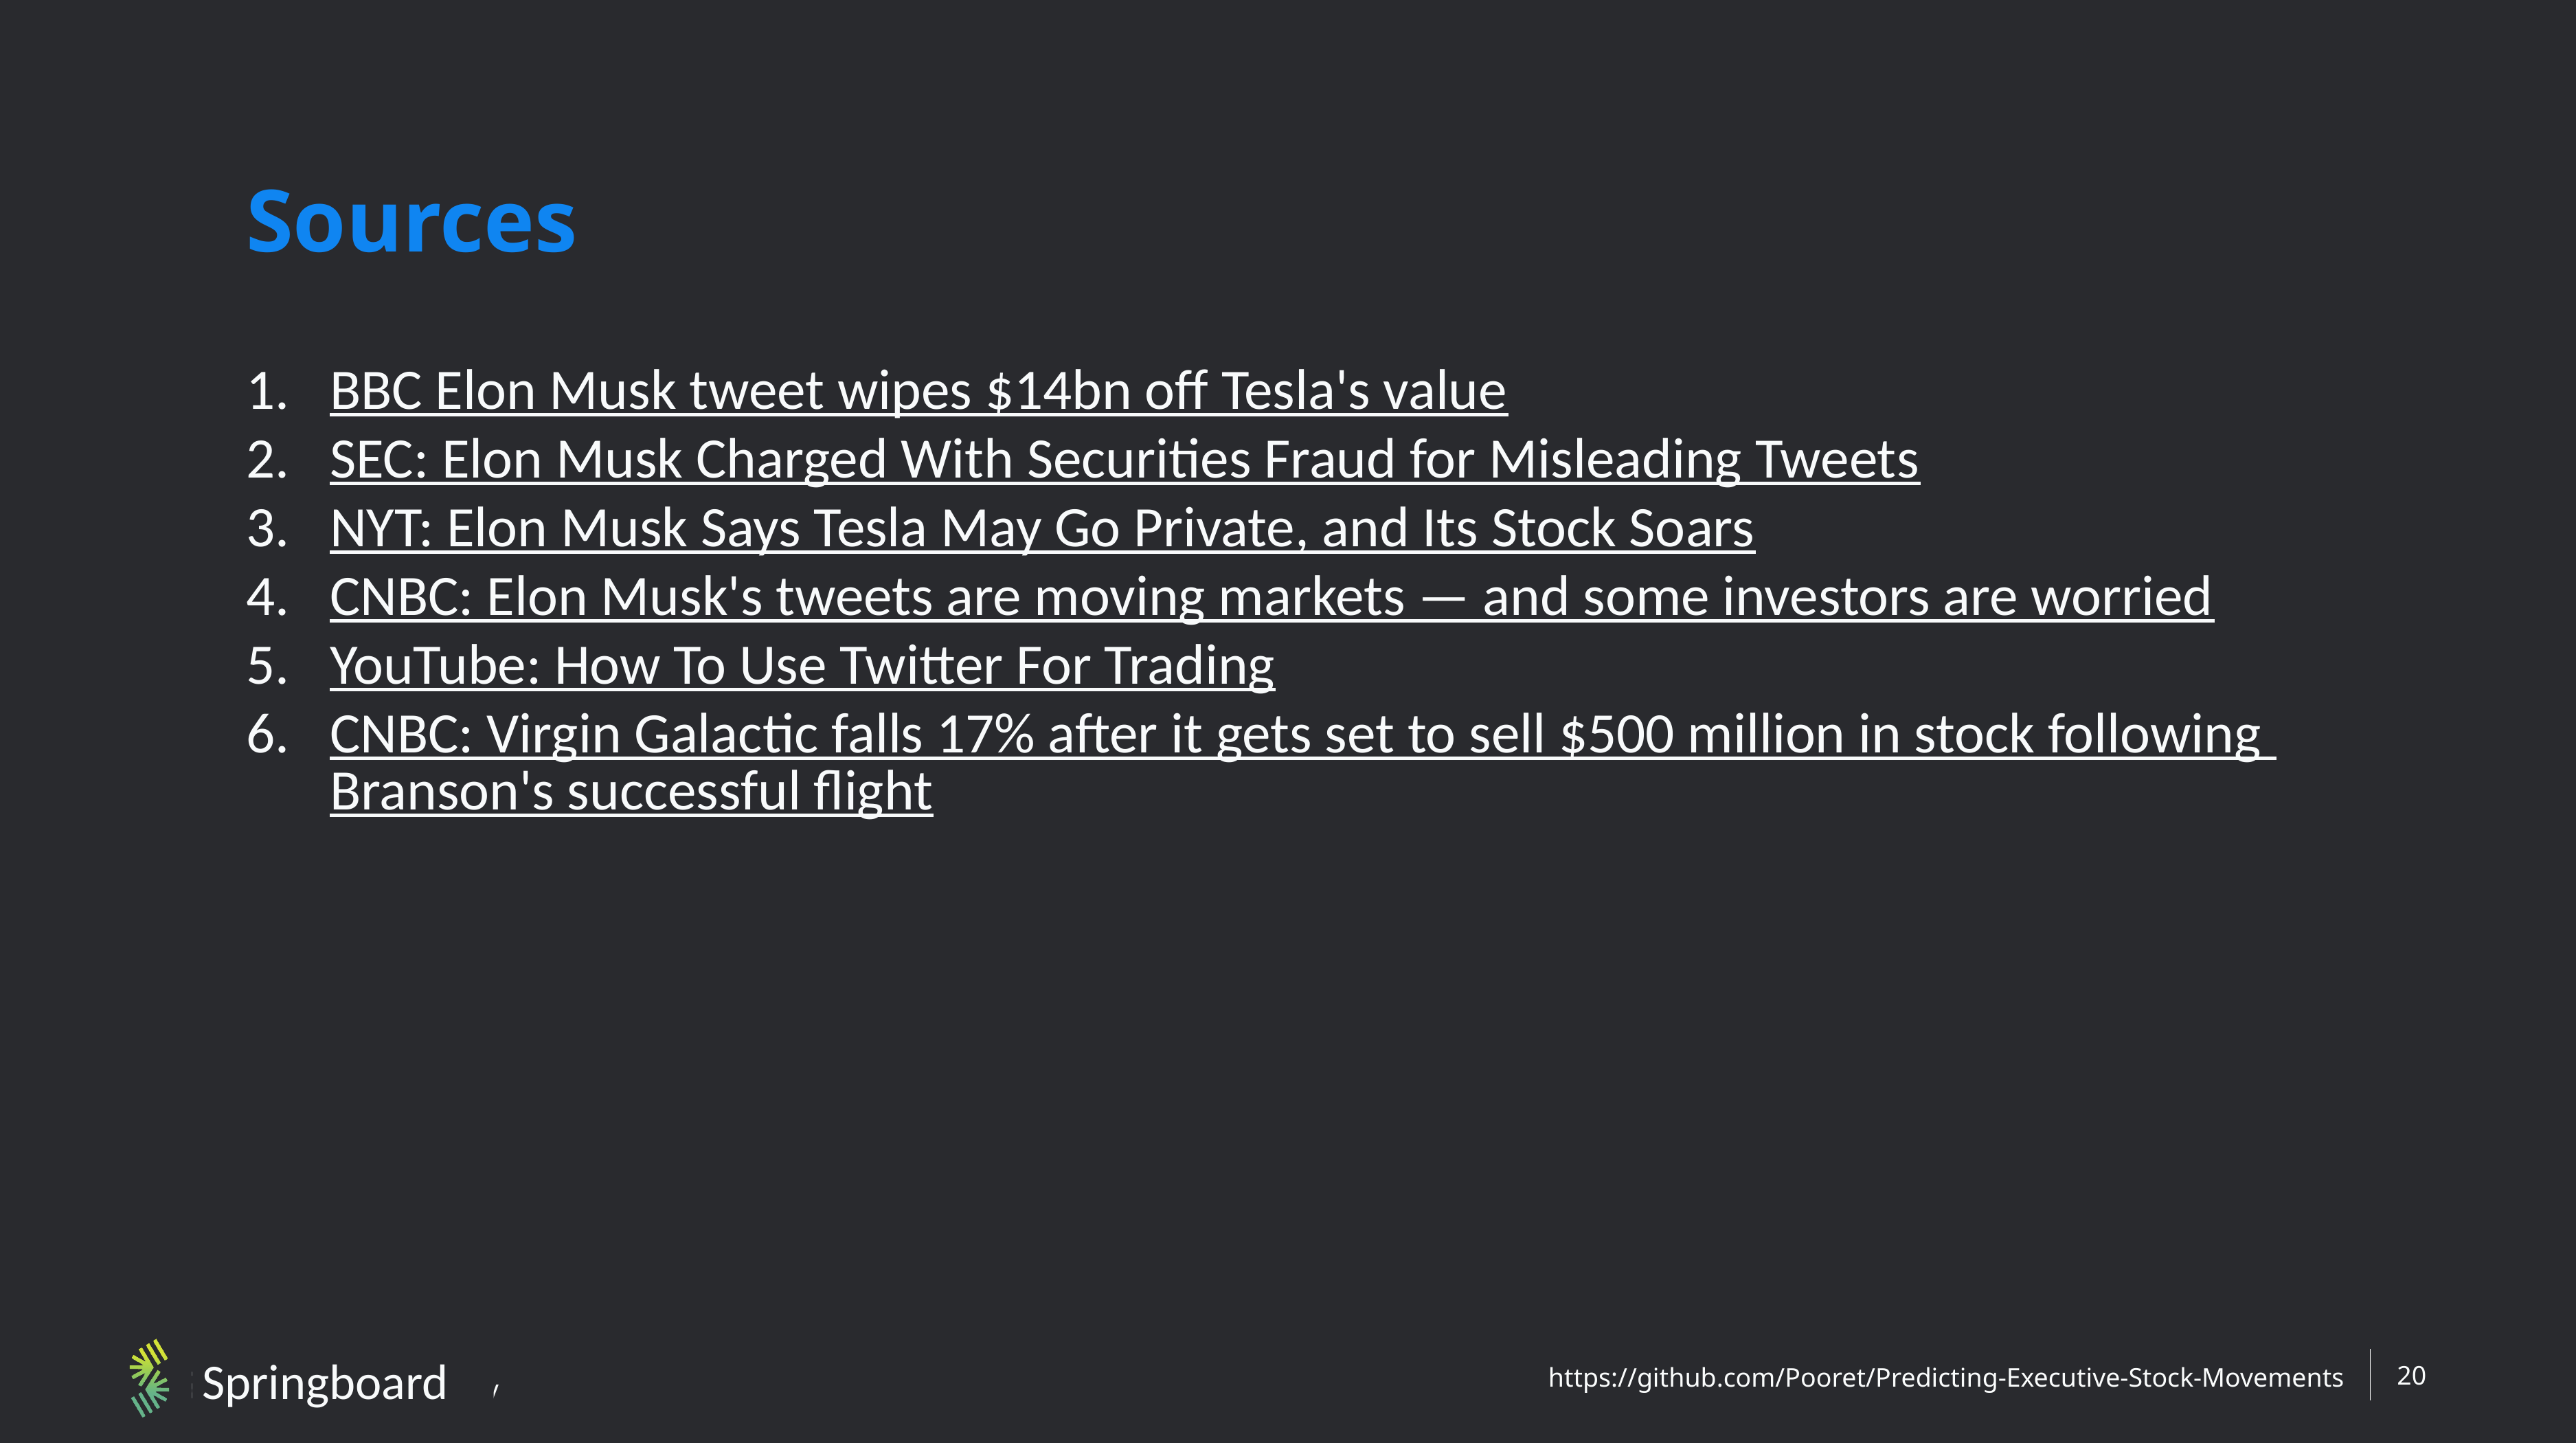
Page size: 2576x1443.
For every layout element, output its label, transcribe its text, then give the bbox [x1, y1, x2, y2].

text_box BBC Elon Musk tweet wipes $14bn off Tesla's value SEC: Elon Musk Charged With Securities Fraud for Misleading Tweets NYT: Elon Musk Says Tesla May Go Private, and Its Stock Soars CNBC: Elon Musk's tweets are moving markets — and some investors are worried YouTube: How To Use Twitter For Trading CNBC: Virgin Galactic falls 17% after it gets set to sell $500 million in stock following Branson's successful flight [236, 346, 2301, 1104]
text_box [106, 1335, 494, 1421]
slide_number 20 [1857, 1338, 2437, 1416]
text_box Sources [236, 109, 1519, 274]
footer https://github.com/Pooret/Predicting-Executive-Stock-Movements [1485, 1338, 1857, 1416]
